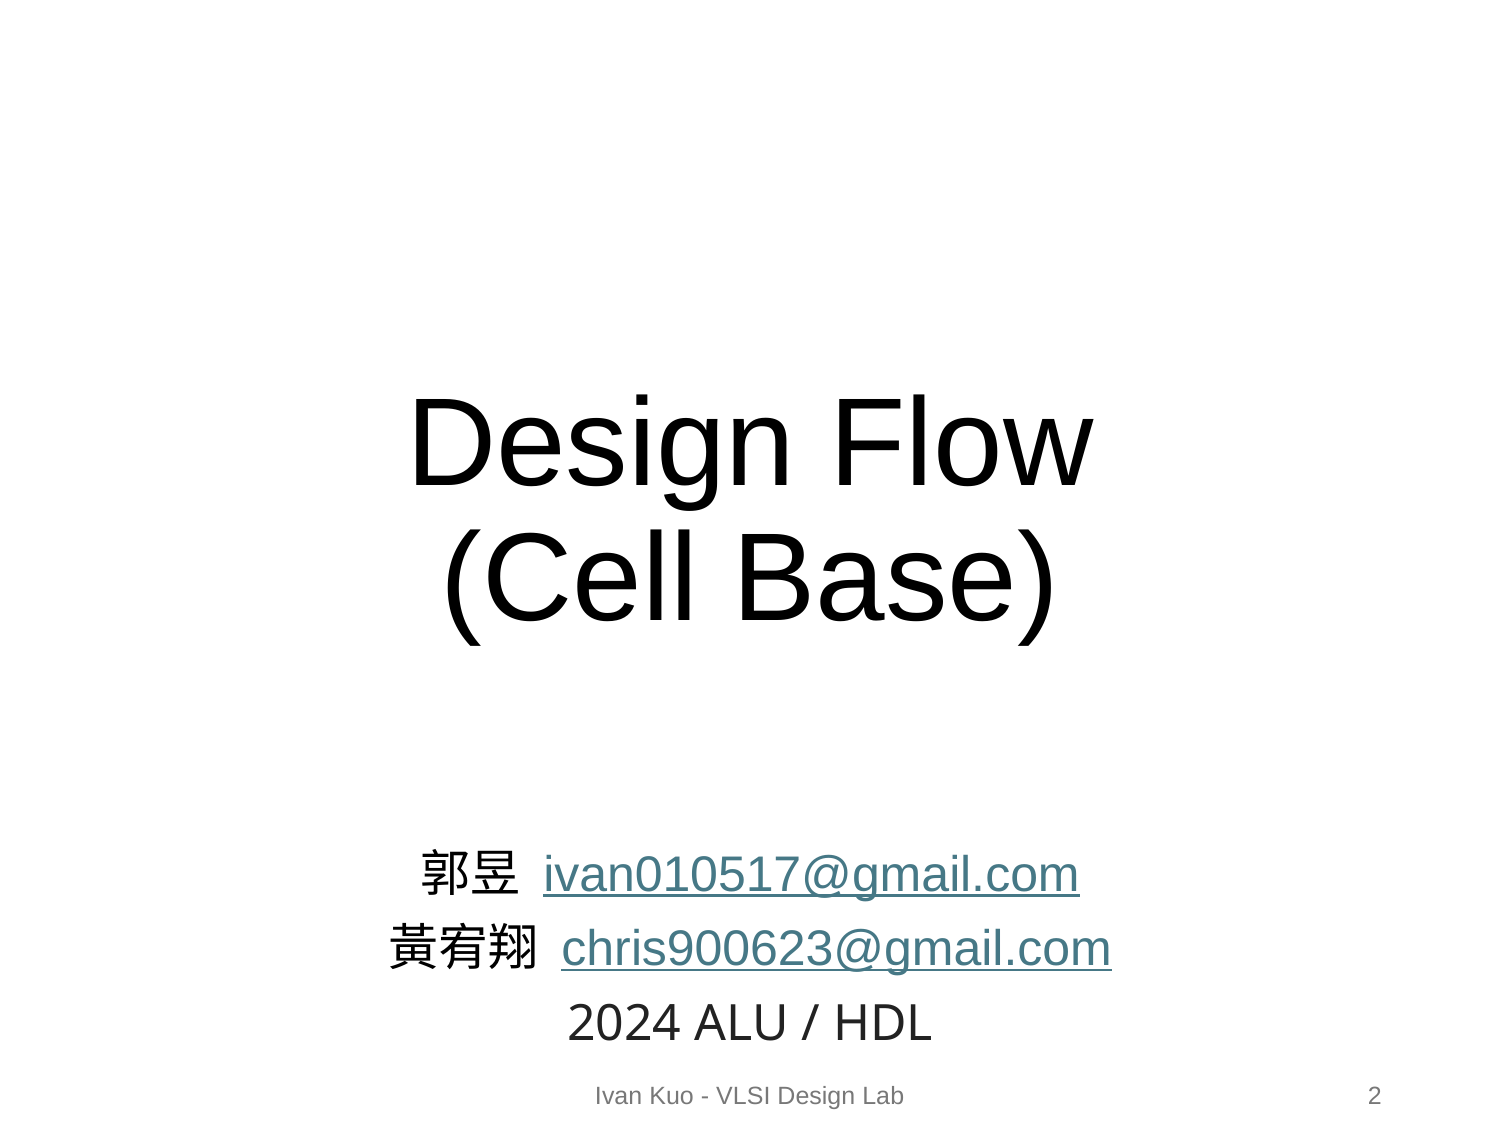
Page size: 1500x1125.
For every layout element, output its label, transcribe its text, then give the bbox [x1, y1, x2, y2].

subtitle 郭昱 ivan010517@gmail.com 黃宥翔 chris900623@gmail.com 2024 ALU / HDL [187, 840, 1313, 1112]
title Design Flow (Cell Base) [112, 262, 1388, 655]
footer Ivan Kuo - VLSI Design Lab [496, 1065, 1004, 1125]
slide_number 2 [1059, 1065, 1397, 1125]
